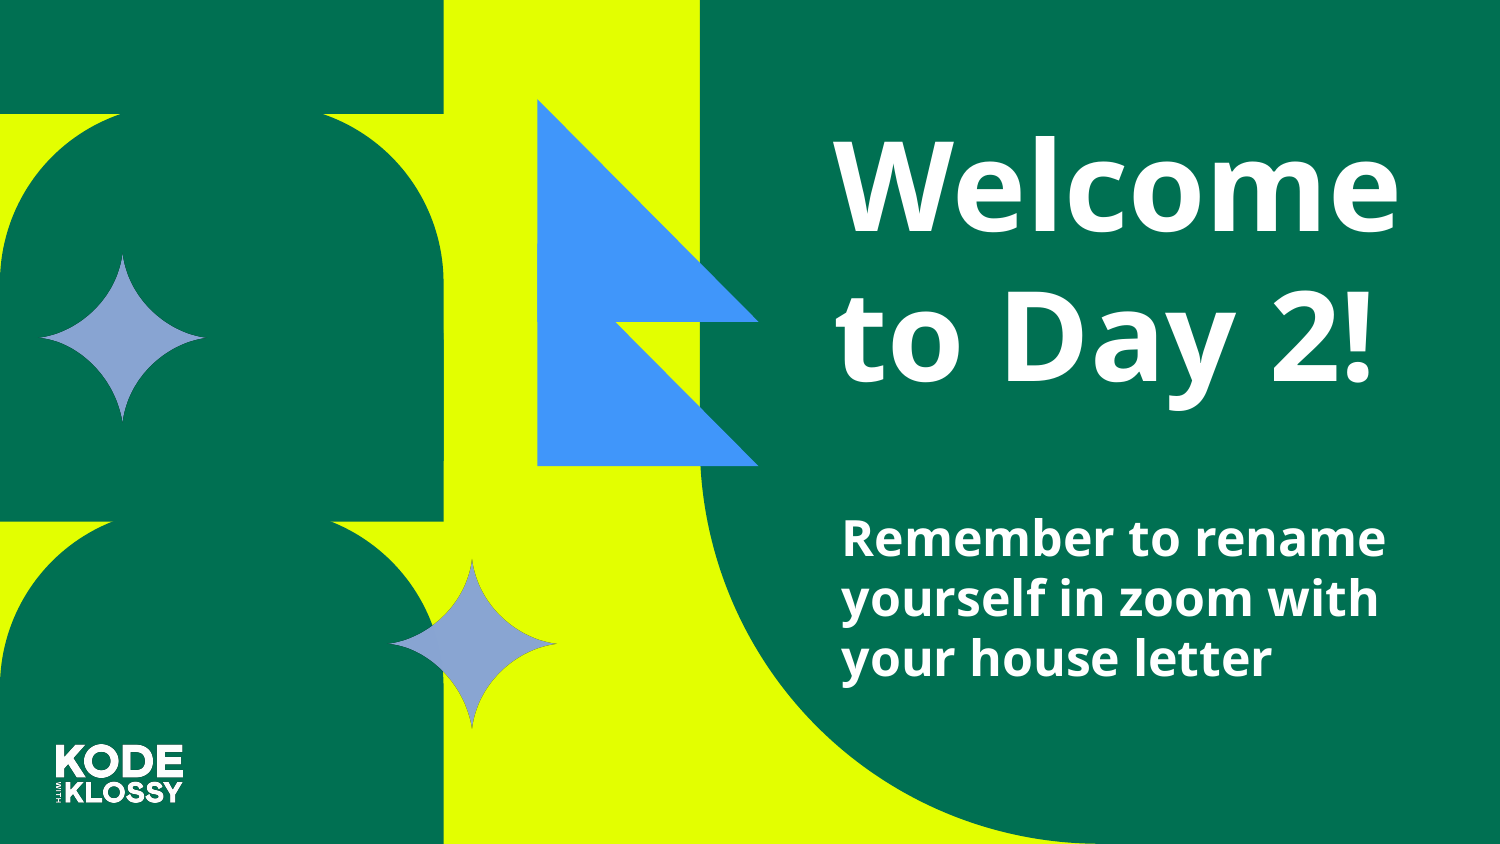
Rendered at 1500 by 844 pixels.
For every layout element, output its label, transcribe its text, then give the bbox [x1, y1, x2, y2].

picture [0, 215, 245, 461]
title Remember to rename yourself in zoom with your house letter [826, 80, 1469, 702]
picture [349, 521, 595, 767]
title Welcome to Day 2! [818, 0, 1461, 422]
picture [56, 744, 183, 803]
